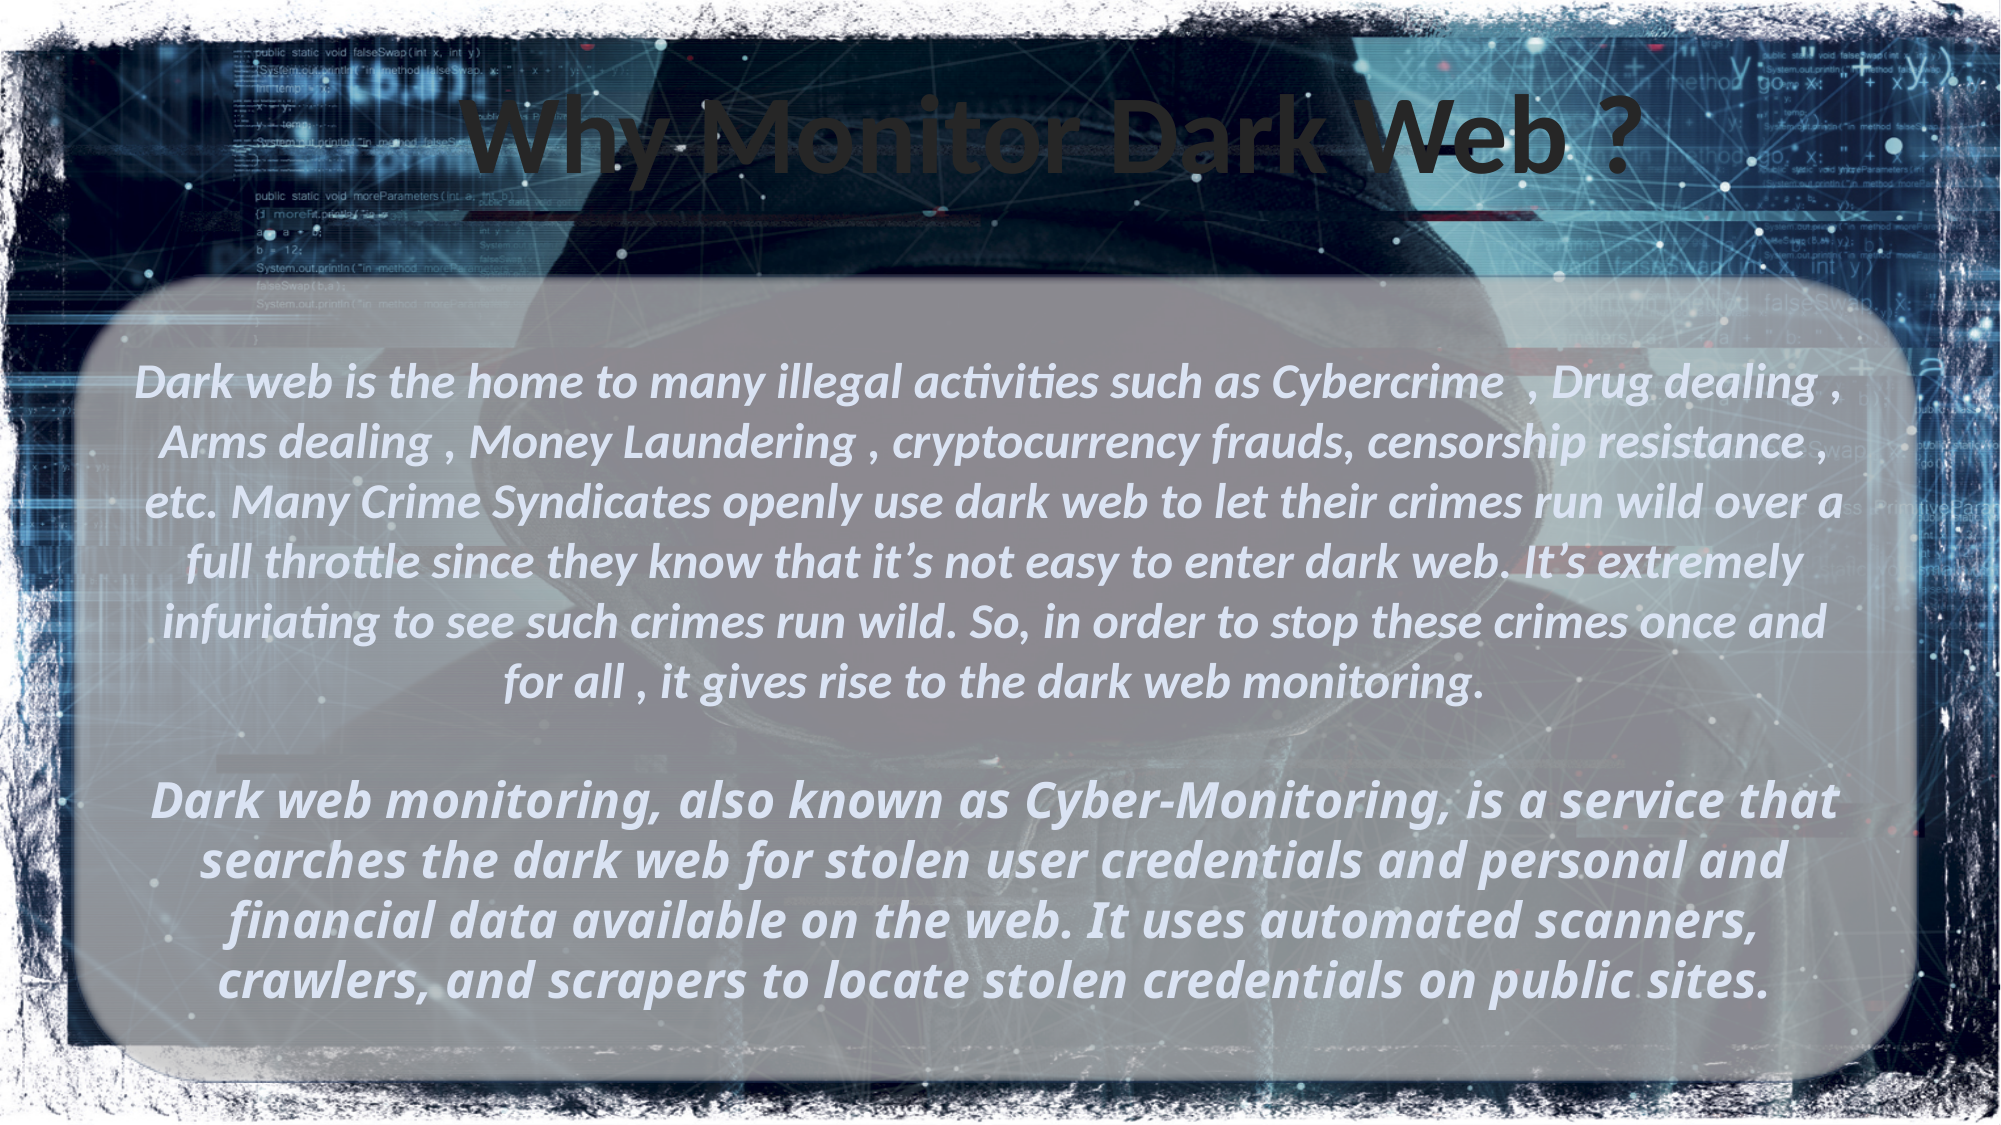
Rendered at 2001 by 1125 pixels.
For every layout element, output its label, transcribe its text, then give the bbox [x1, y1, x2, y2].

picture [0, 0, 2001, 1125]
text_box Dark web is the home to many illegal activities such as Cybercrime , Drug dealing , Arms dealing , Money Laundering , cryptocurrency frauds, censorship resistance , etc. Many Crime Syndicates openly use dark web to let their crimes run wild over a full throttle since they know that it’s not easy to enter dark web. It’s extremely infuriating to see such crimes run wild. So, in order to stop these crimes once and for all , it gives rise to the dark web monitoring. Dark web monitoring, also known as Cyber-Monitoring, is a service that searches the dark web for stolen user credentials and personal and financial data available on the web. It uses automated scanners, crawlers, and scrapers to locate stolen credentials on public sites. [80, 283, 1911, 1075]
text_box Why Monitor Dark Web ? [443, 53, 1663, 204]
